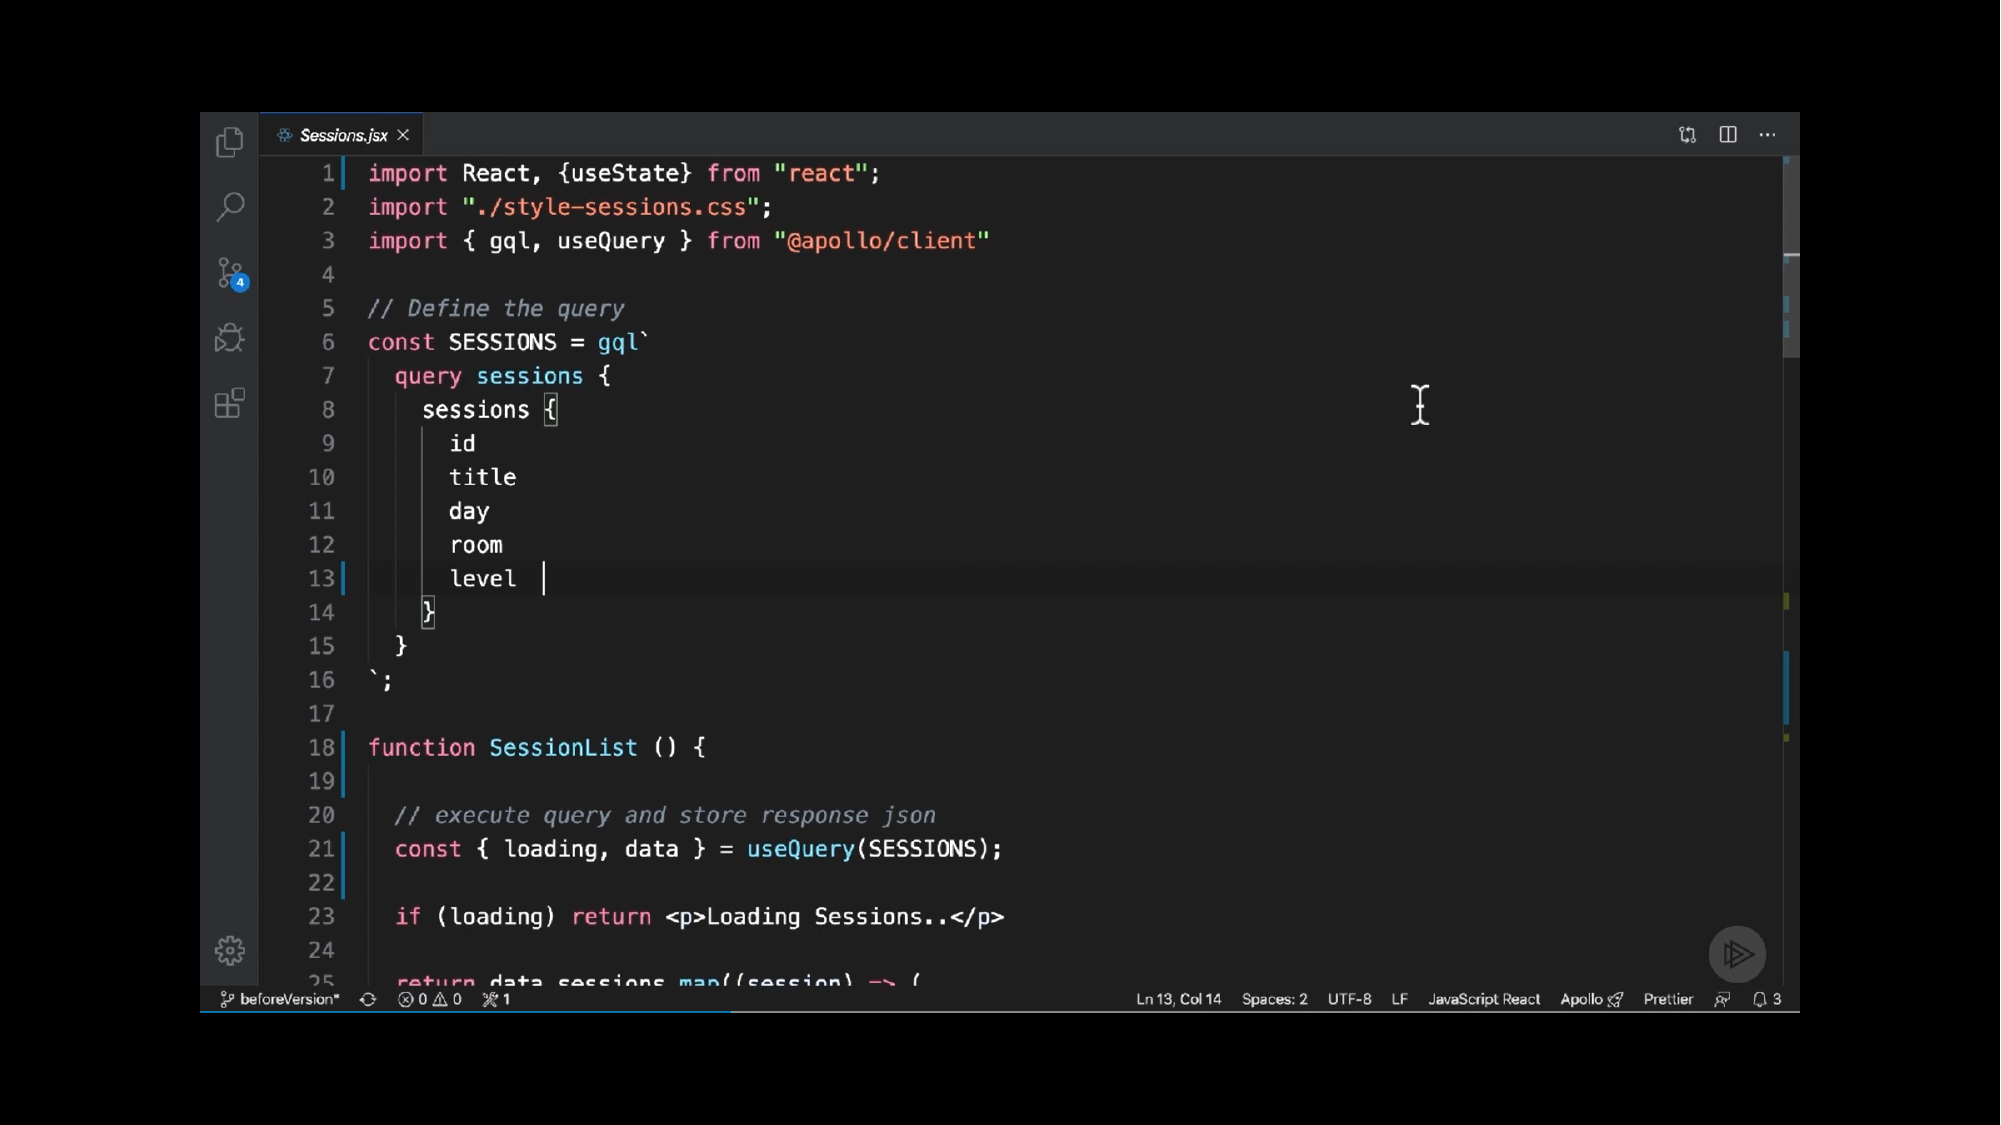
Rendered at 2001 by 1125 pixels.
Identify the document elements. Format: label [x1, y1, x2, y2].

picture [199, 112, 1800, 1013]
